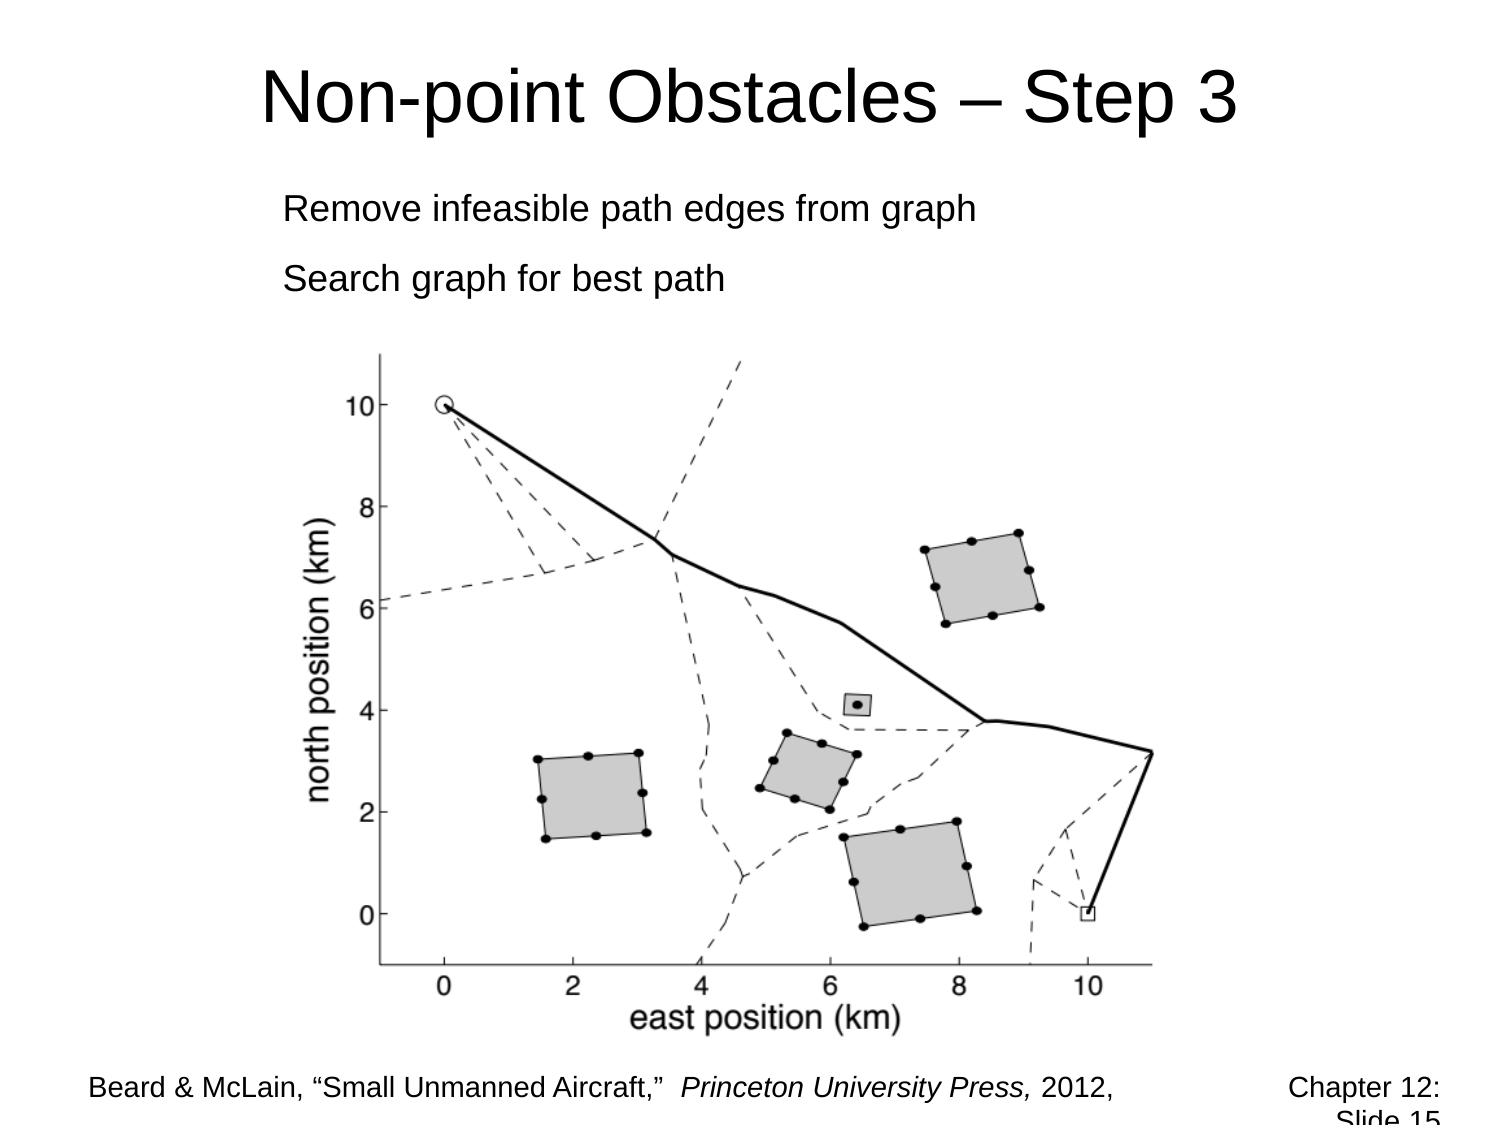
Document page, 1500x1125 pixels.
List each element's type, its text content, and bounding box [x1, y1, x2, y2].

text_box Remove infeasible path edges from graph Search graph for best path [267, 176, 993, 307]
picture [292, 348, 1158, 1040]
title Non-point Obstacles – Step 3 [74, 39, 1426, 145]
